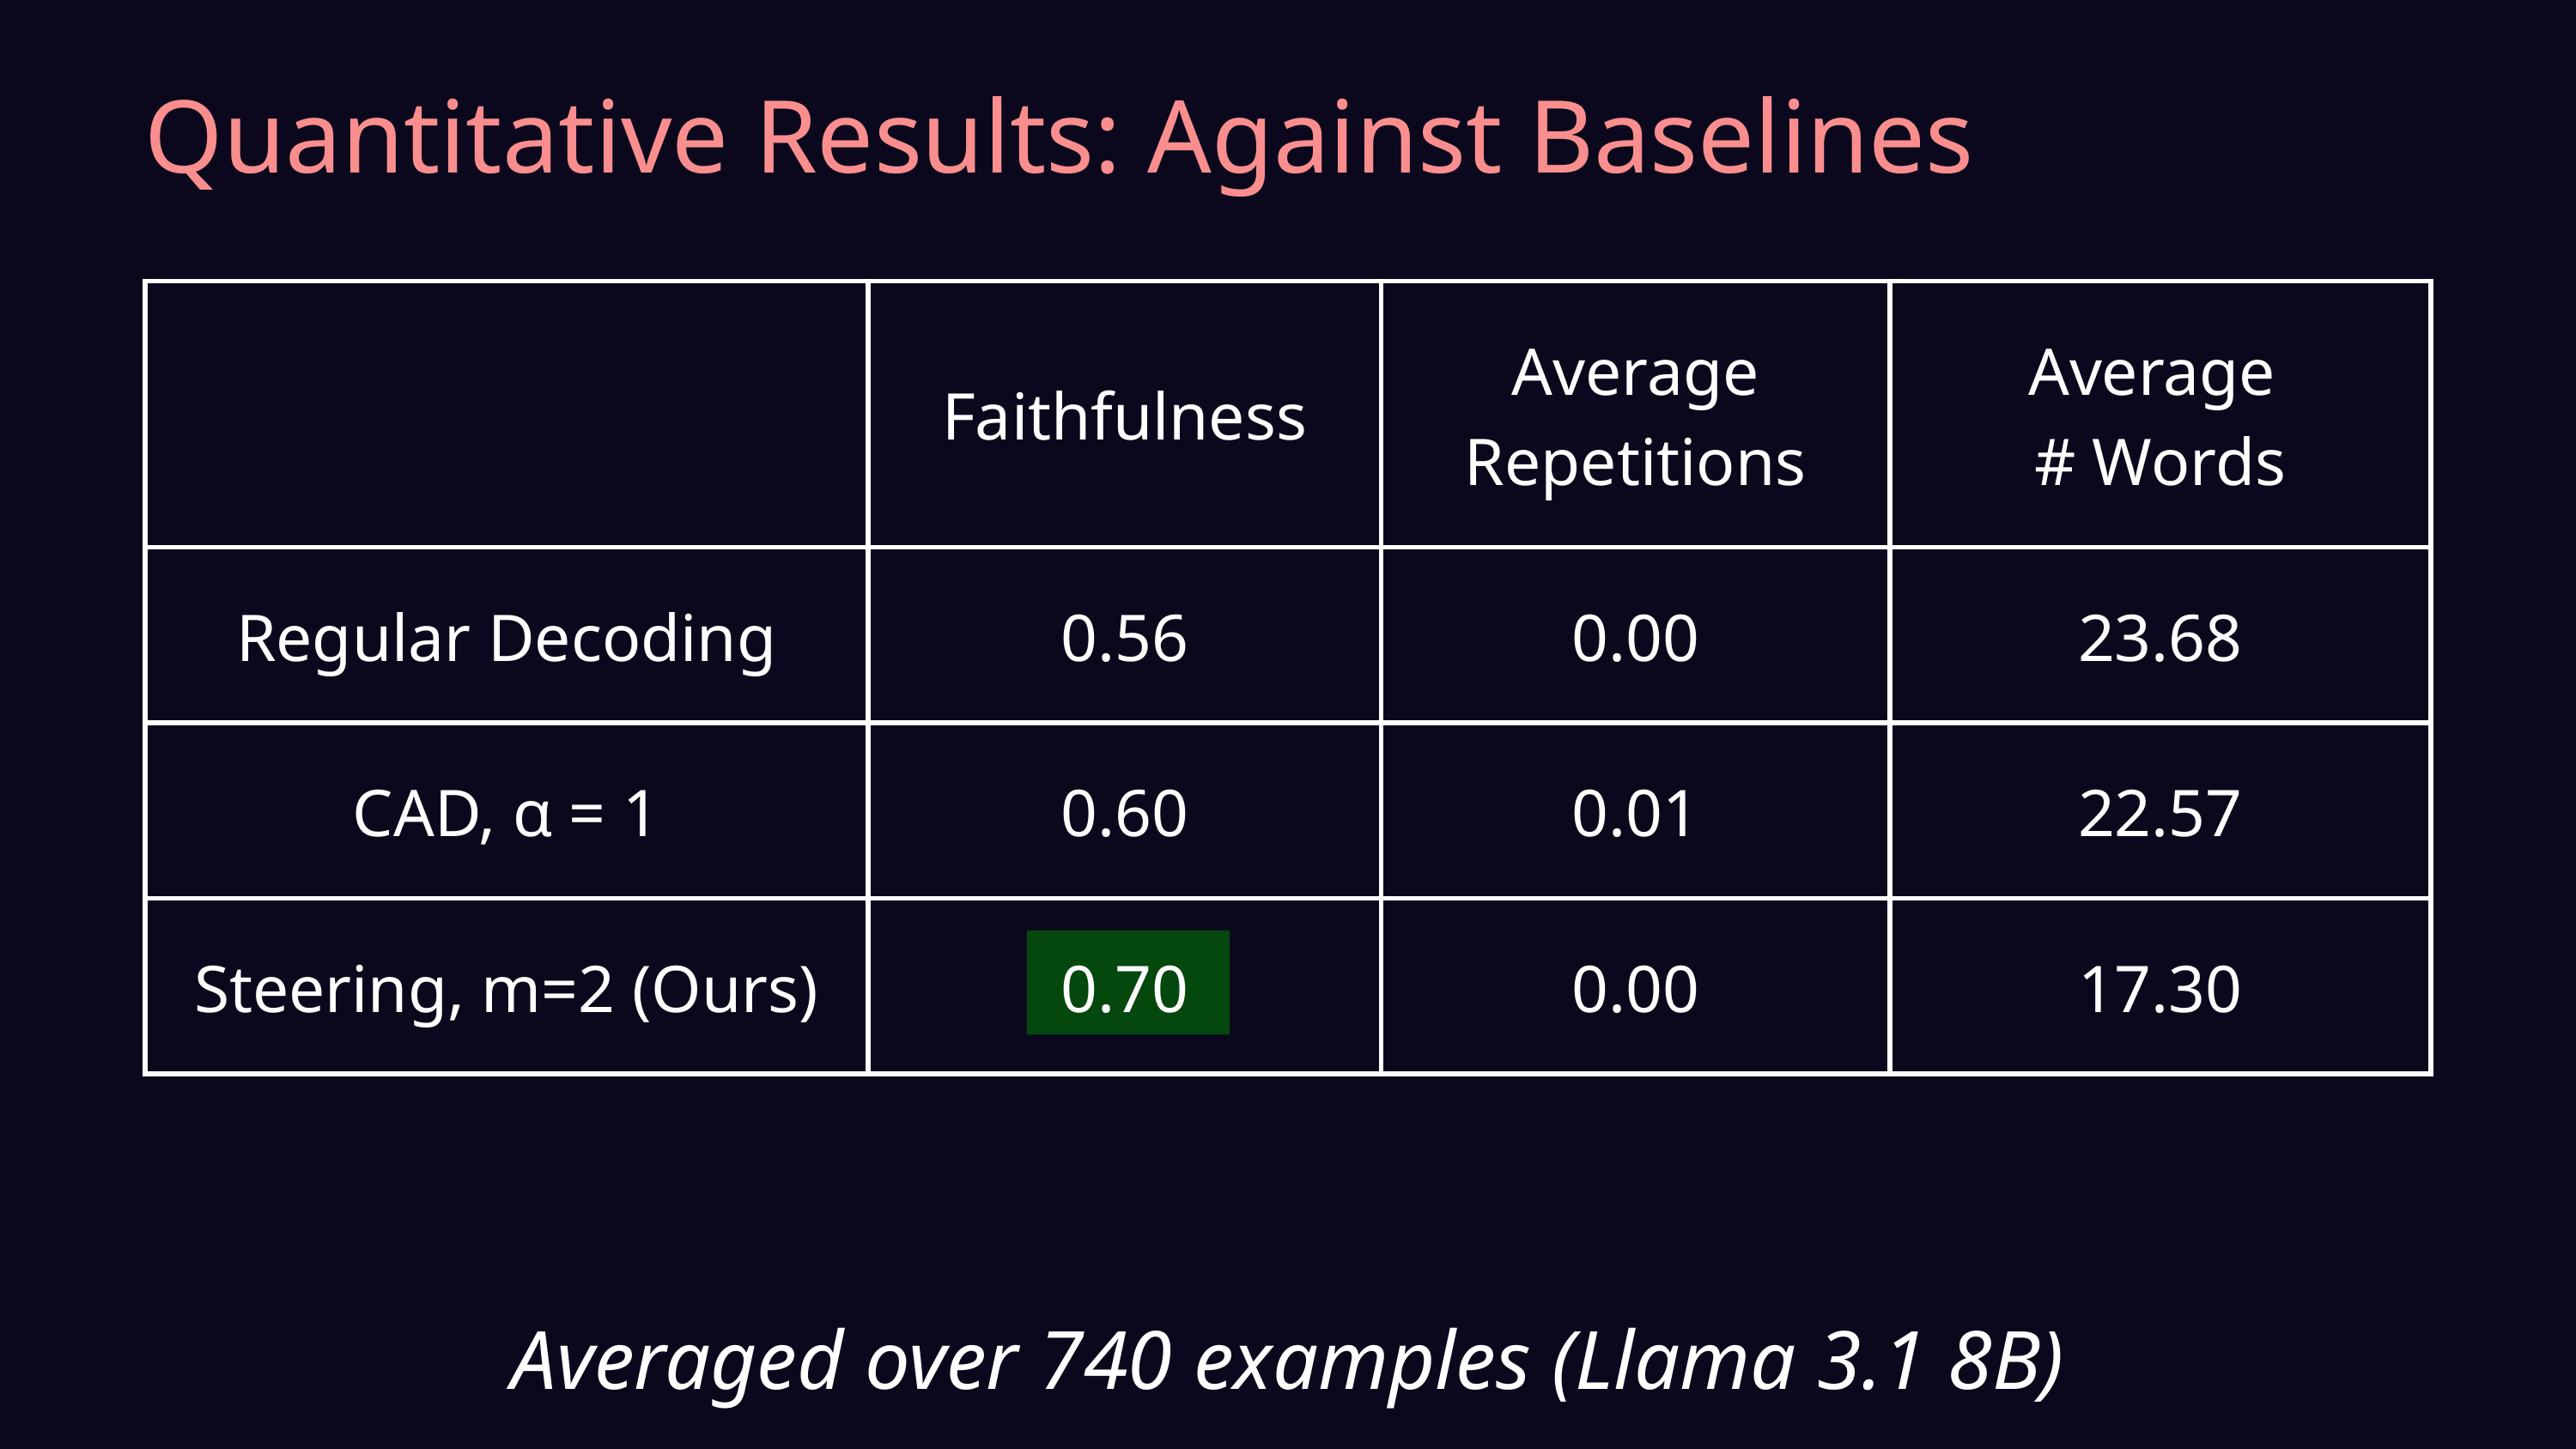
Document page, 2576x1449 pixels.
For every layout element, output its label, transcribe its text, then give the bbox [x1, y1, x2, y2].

table_cell 0.56 [871, 549, 1379, 720]
table_header Average Repetitions [1383, 283, 1887, 545]
table_cell 0.01 [1383, 725, 1887, 896]
table_header [148, 283, 866, 545]
table_cell 0.00 [1383, 900, 1887, 1071]
text_box Quantitative Results: Against Baselines [144, 52, 2495, 193]
table_cell 23.68 [1893, 549, 2428, 720]
table_cell 17.30 [1893, 900, 2428, 1071]
table_cell 0.60 [871, 725, 1379, 896]
table_cell CAD, α = 1 [148, 725, 866, 896]
table_header Faithfulness [871, 283, 1379, 545]
text_box Averaged over 740 examples (Llama 3.1 8B) [144, 1293, 2432, 1406]
table_cell Steering, m=2 (Ours) [148, 900, 866, 1071]
table_cell 22.57 [1893, 725, 2428, 896]
table_header Average # Words [1893, 283, 2428, 545]
table_cell Regular Decoding [148, 549, 866, 720]
table_cell 0.00 [1383, 549, 1887, 720]
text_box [1026, 930, 1230, 1035]
table_cell 0.70 [871, 900, 1379, 1071]
